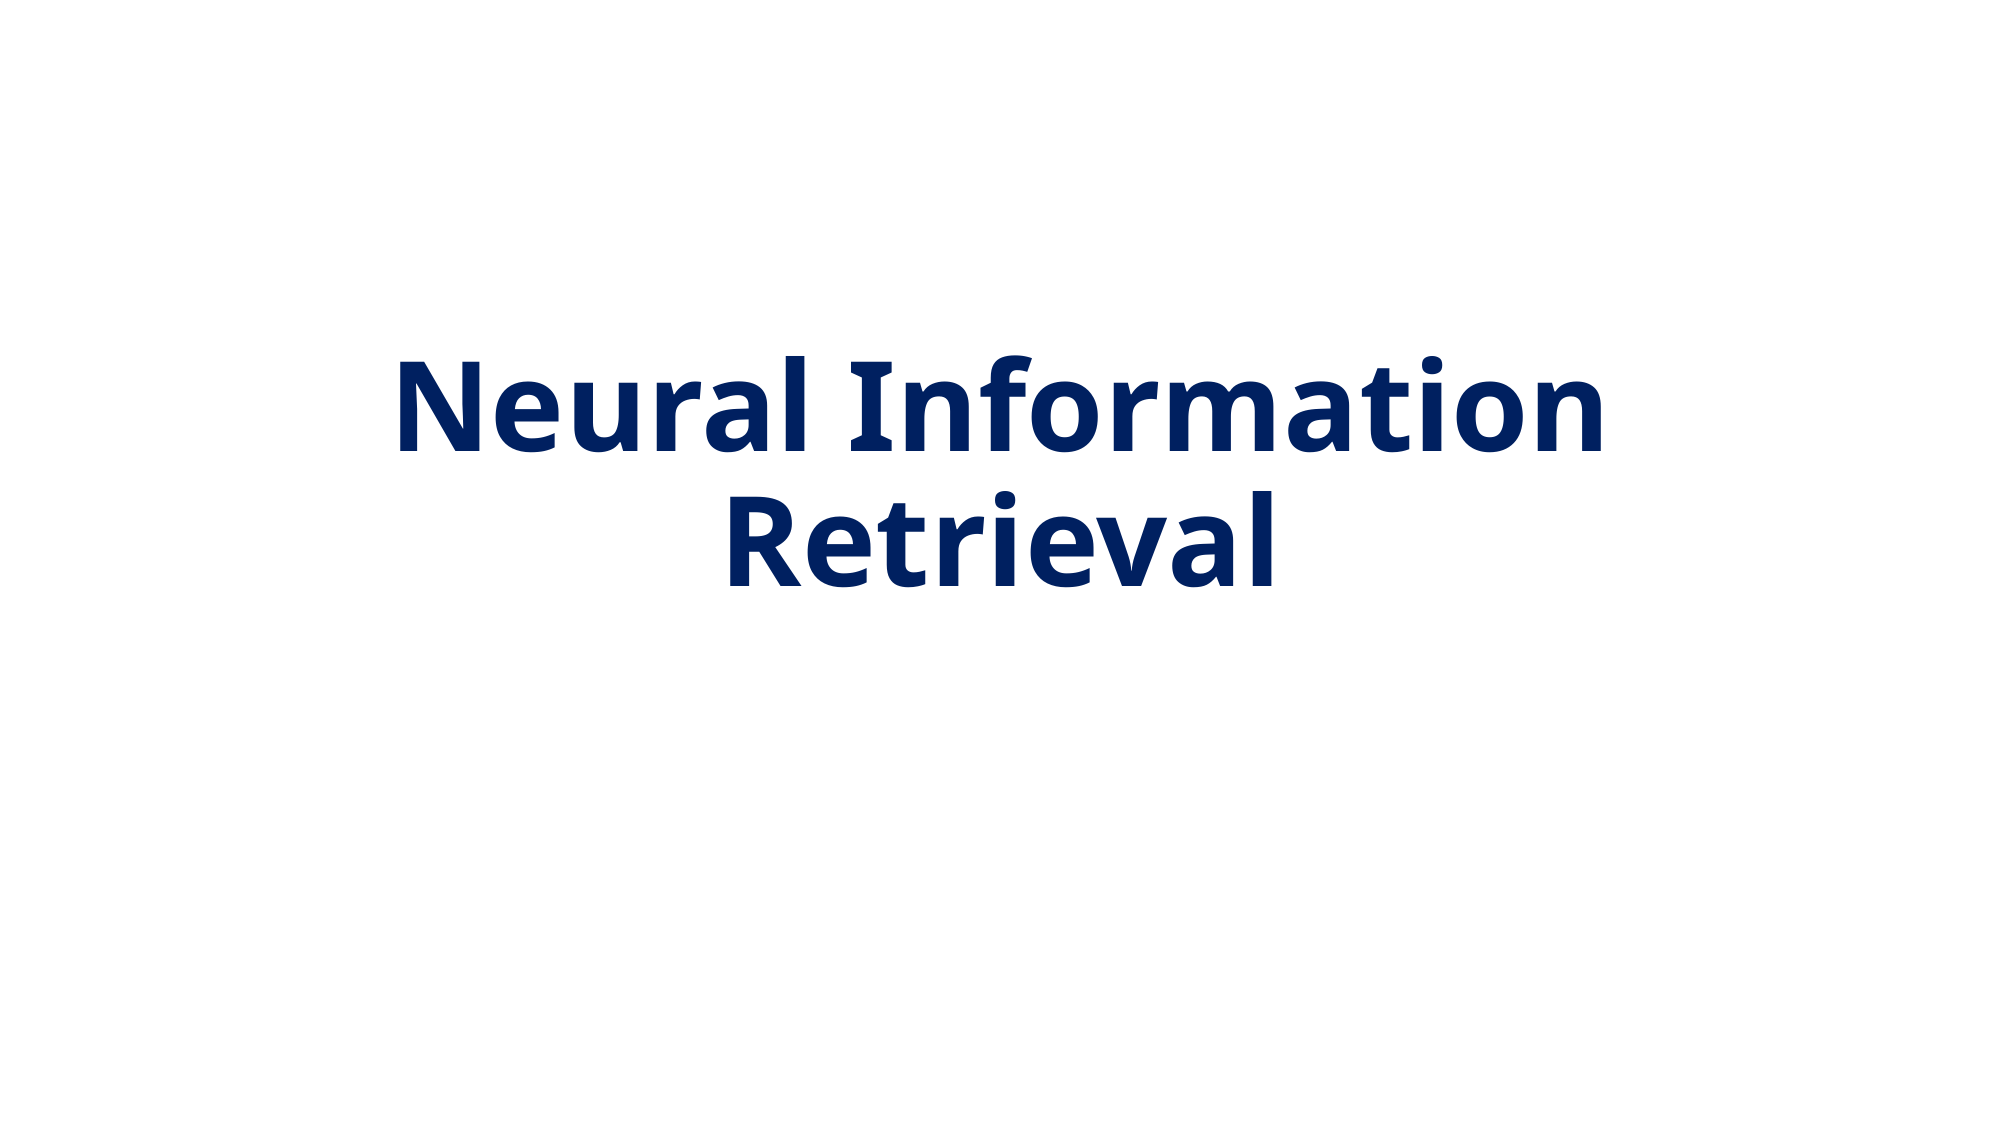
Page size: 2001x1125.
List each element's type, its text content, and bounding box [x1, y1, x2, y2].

title Neural Information Retrieval [138, 152, 1864, 621]
